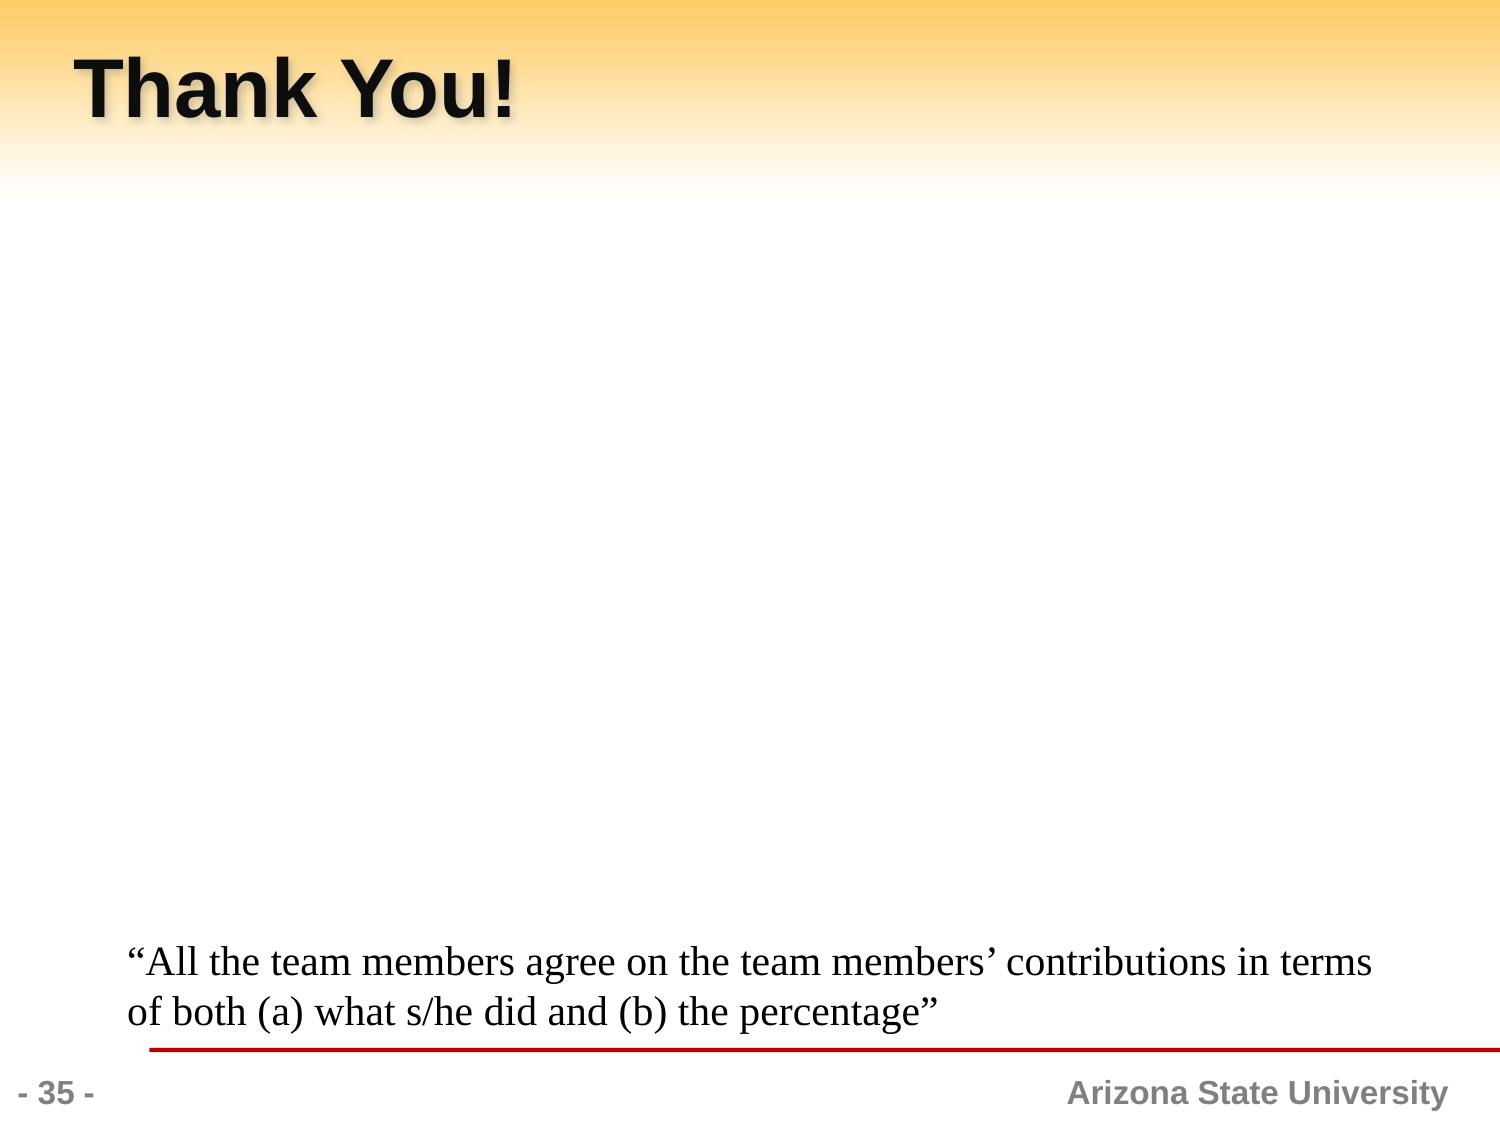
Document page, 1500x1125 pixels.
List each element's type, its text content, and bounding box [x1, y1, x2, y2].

text_box “All the team members agree on the team members’ contributions in terms of both (a) what s/he did and (b) the percentage” [112, 926, 1424, 1042]
slide_number - 35 - [0, 1063, 113, 1125]
picture [0, 0, 1500, 198]
title Thank You! [72, 18, 1424, 150]
